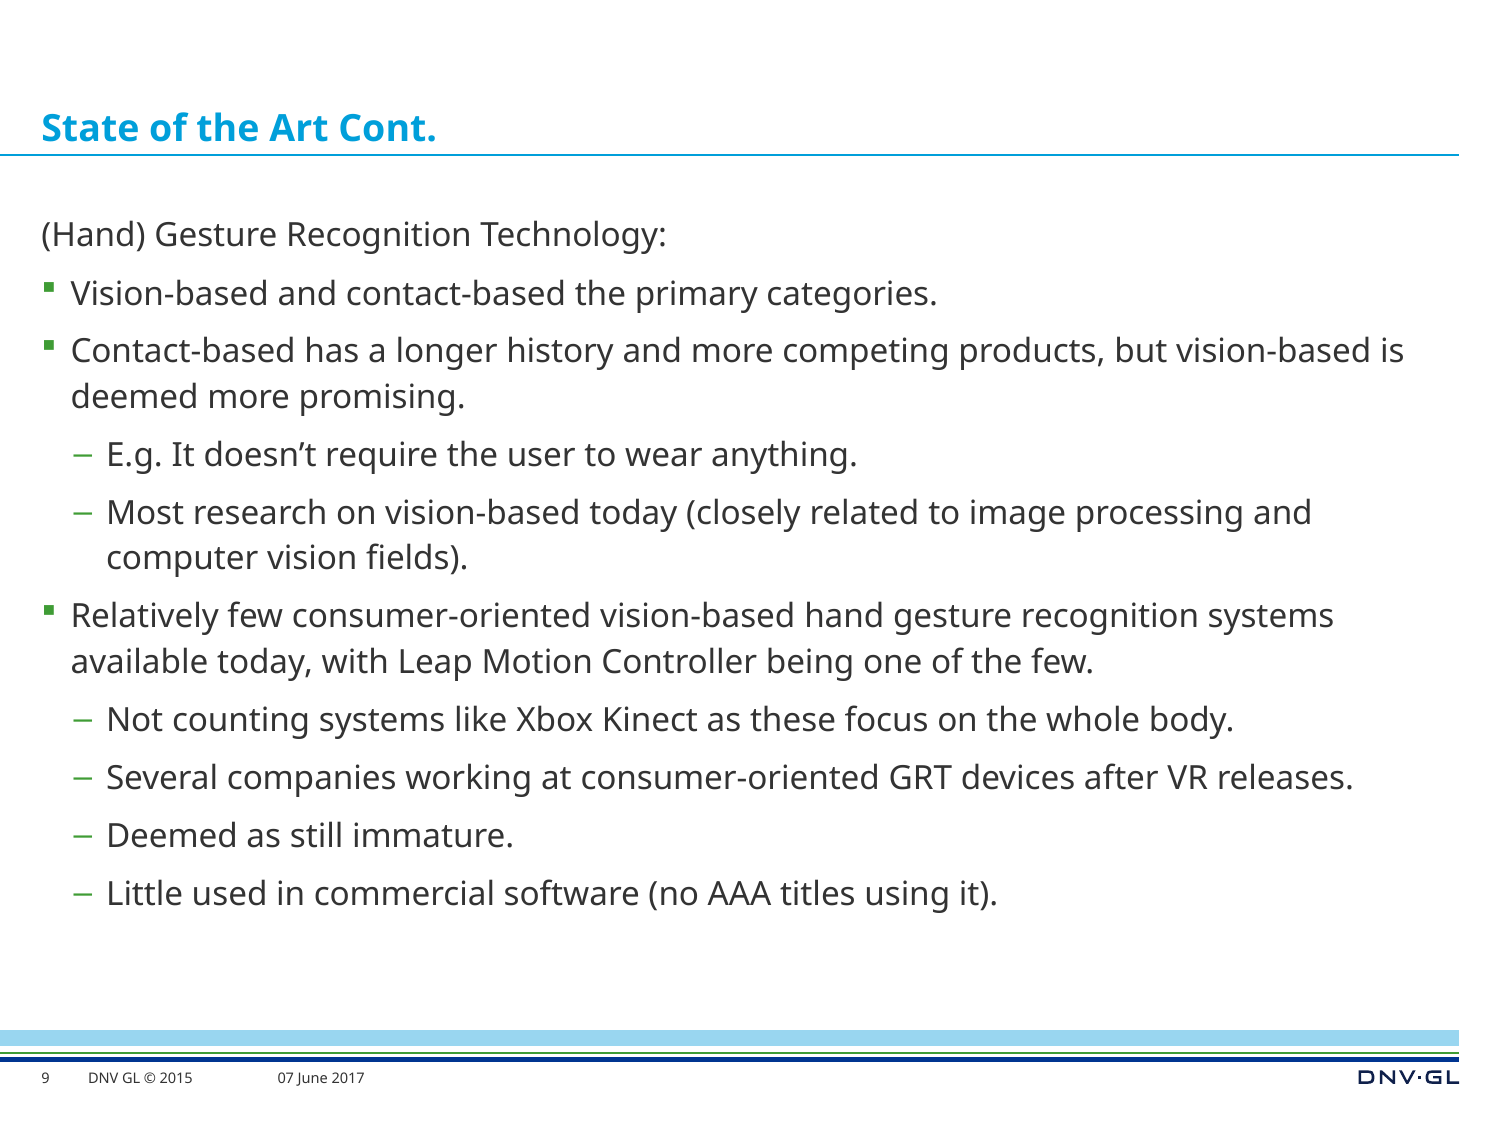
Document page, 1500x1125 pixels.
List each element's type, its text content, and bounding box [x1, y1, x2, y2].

title State of the Art Cont. [41, 39, 1459, 150]
list (Hand) Gesture Recognition Technology: Vision-based and contact-based the primary categories. Contact-based has a longer history and more competing products, but vision-based is deemed more promising. E.g. It doesn’t require the user to wear anything. Most research on vision-based today (closely related to image processing and computer vision fields). Relatively few consumer-oriented vision-based hand gesture recognition systems available today, with Leap Motion Controller being one of the few. Not counting systems like Xbox Kinect as these focus on the whole body. Several companies working at consumer-oriented GRT devices after VR releases. Deemed as still immature. Little used in commercial software (no AAA titles using it). [41, 208, 1459, 983]
slide_number 9 [41, 1069, 81, 1099]
